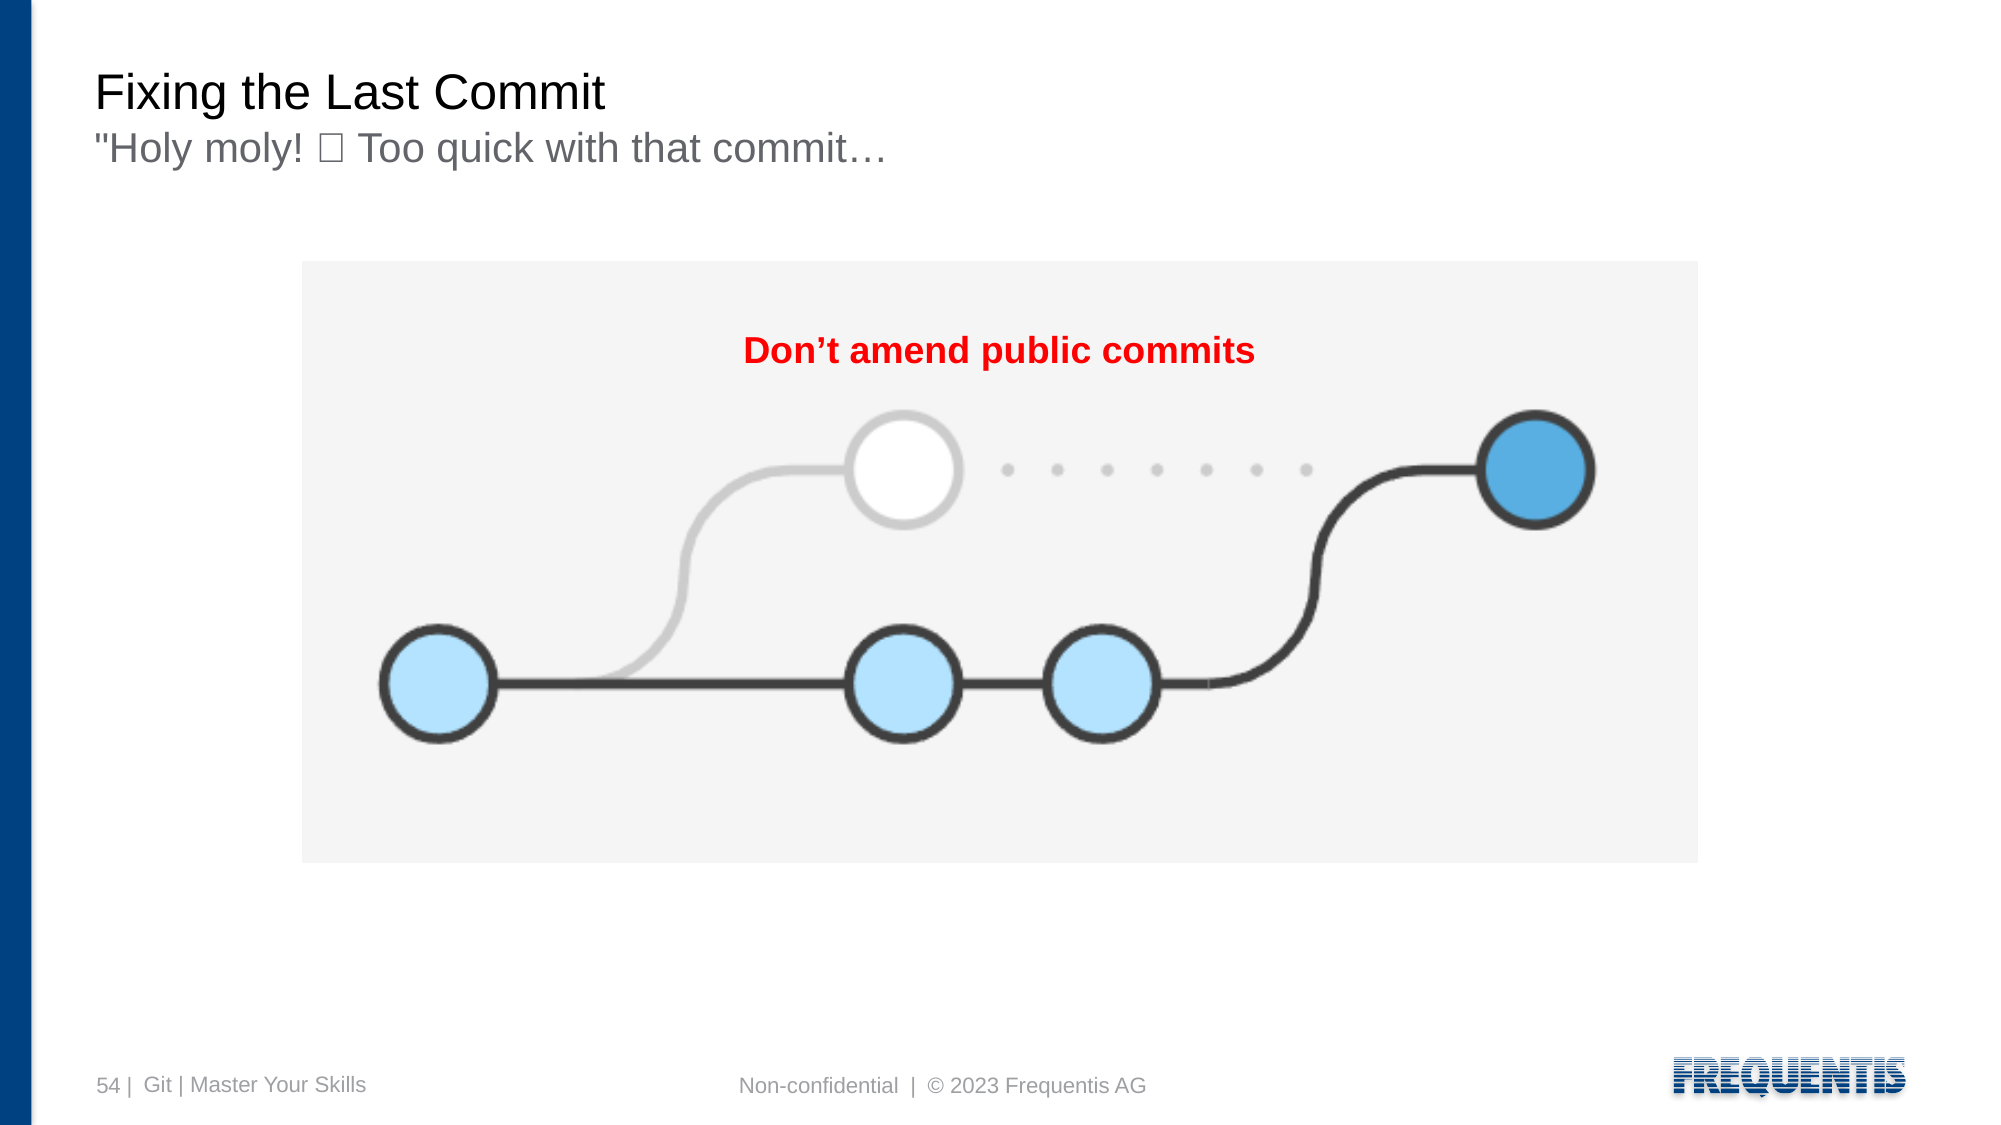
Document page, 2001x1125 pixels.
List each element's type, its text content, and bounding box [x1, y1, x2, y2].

picture [301, 261, 1699, 864]
list git commit --amend [94, 205, 1906, 1015]
title Fixing the Last Commit [94, 59, 1906, 123]
list "Holy moly! 😤 Too quick with that commit… [94, 126, 1906, 191]
